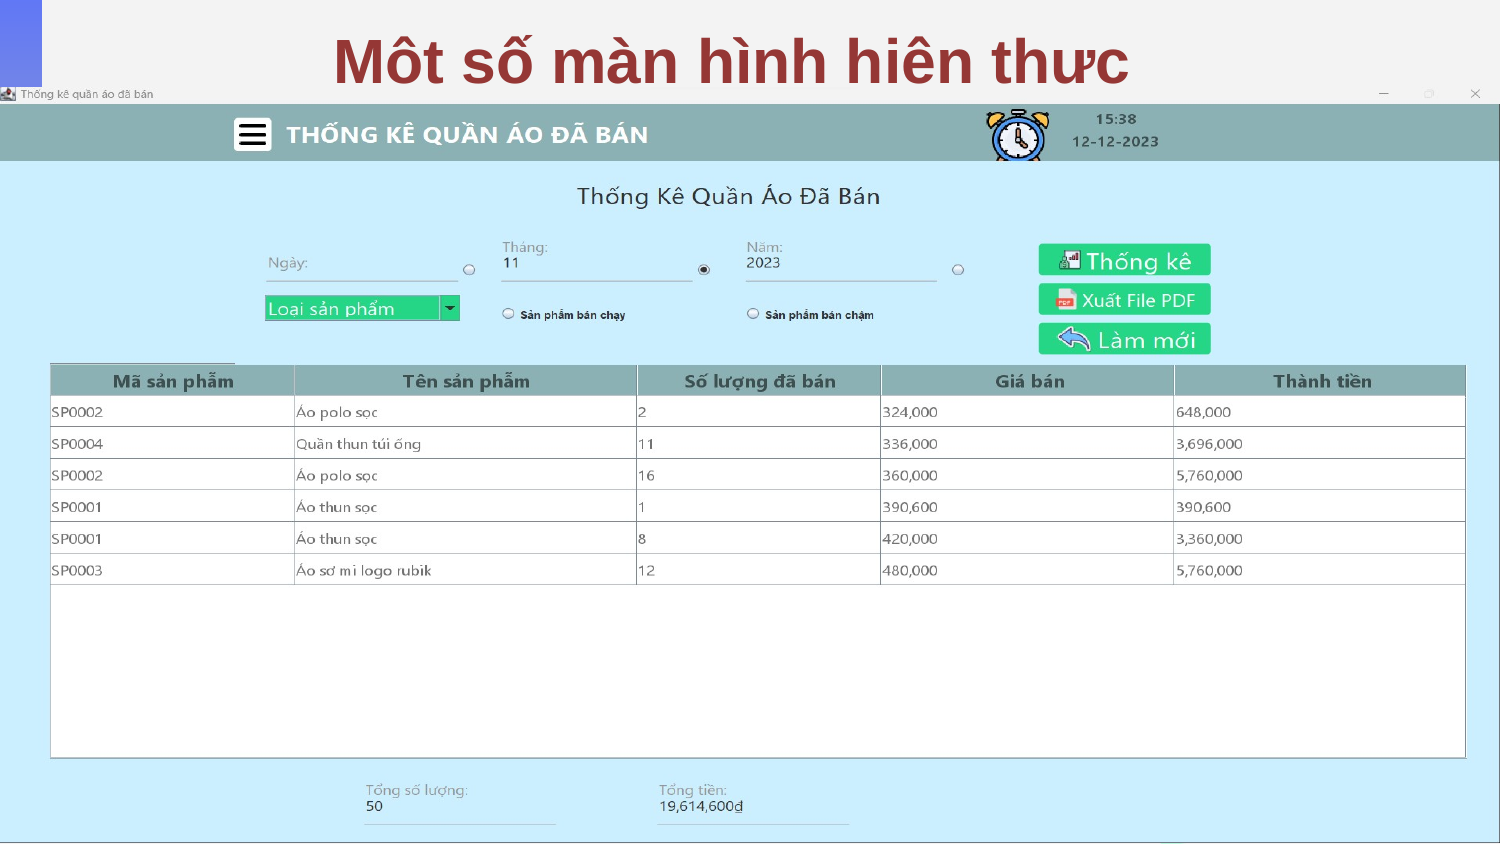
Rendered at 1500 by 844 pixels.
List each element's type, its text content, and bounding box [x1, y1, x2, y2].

text_box Một số màn hình hiện thực [159, 20, 1306, 85]
picture [0, 87, 1500, 843]
